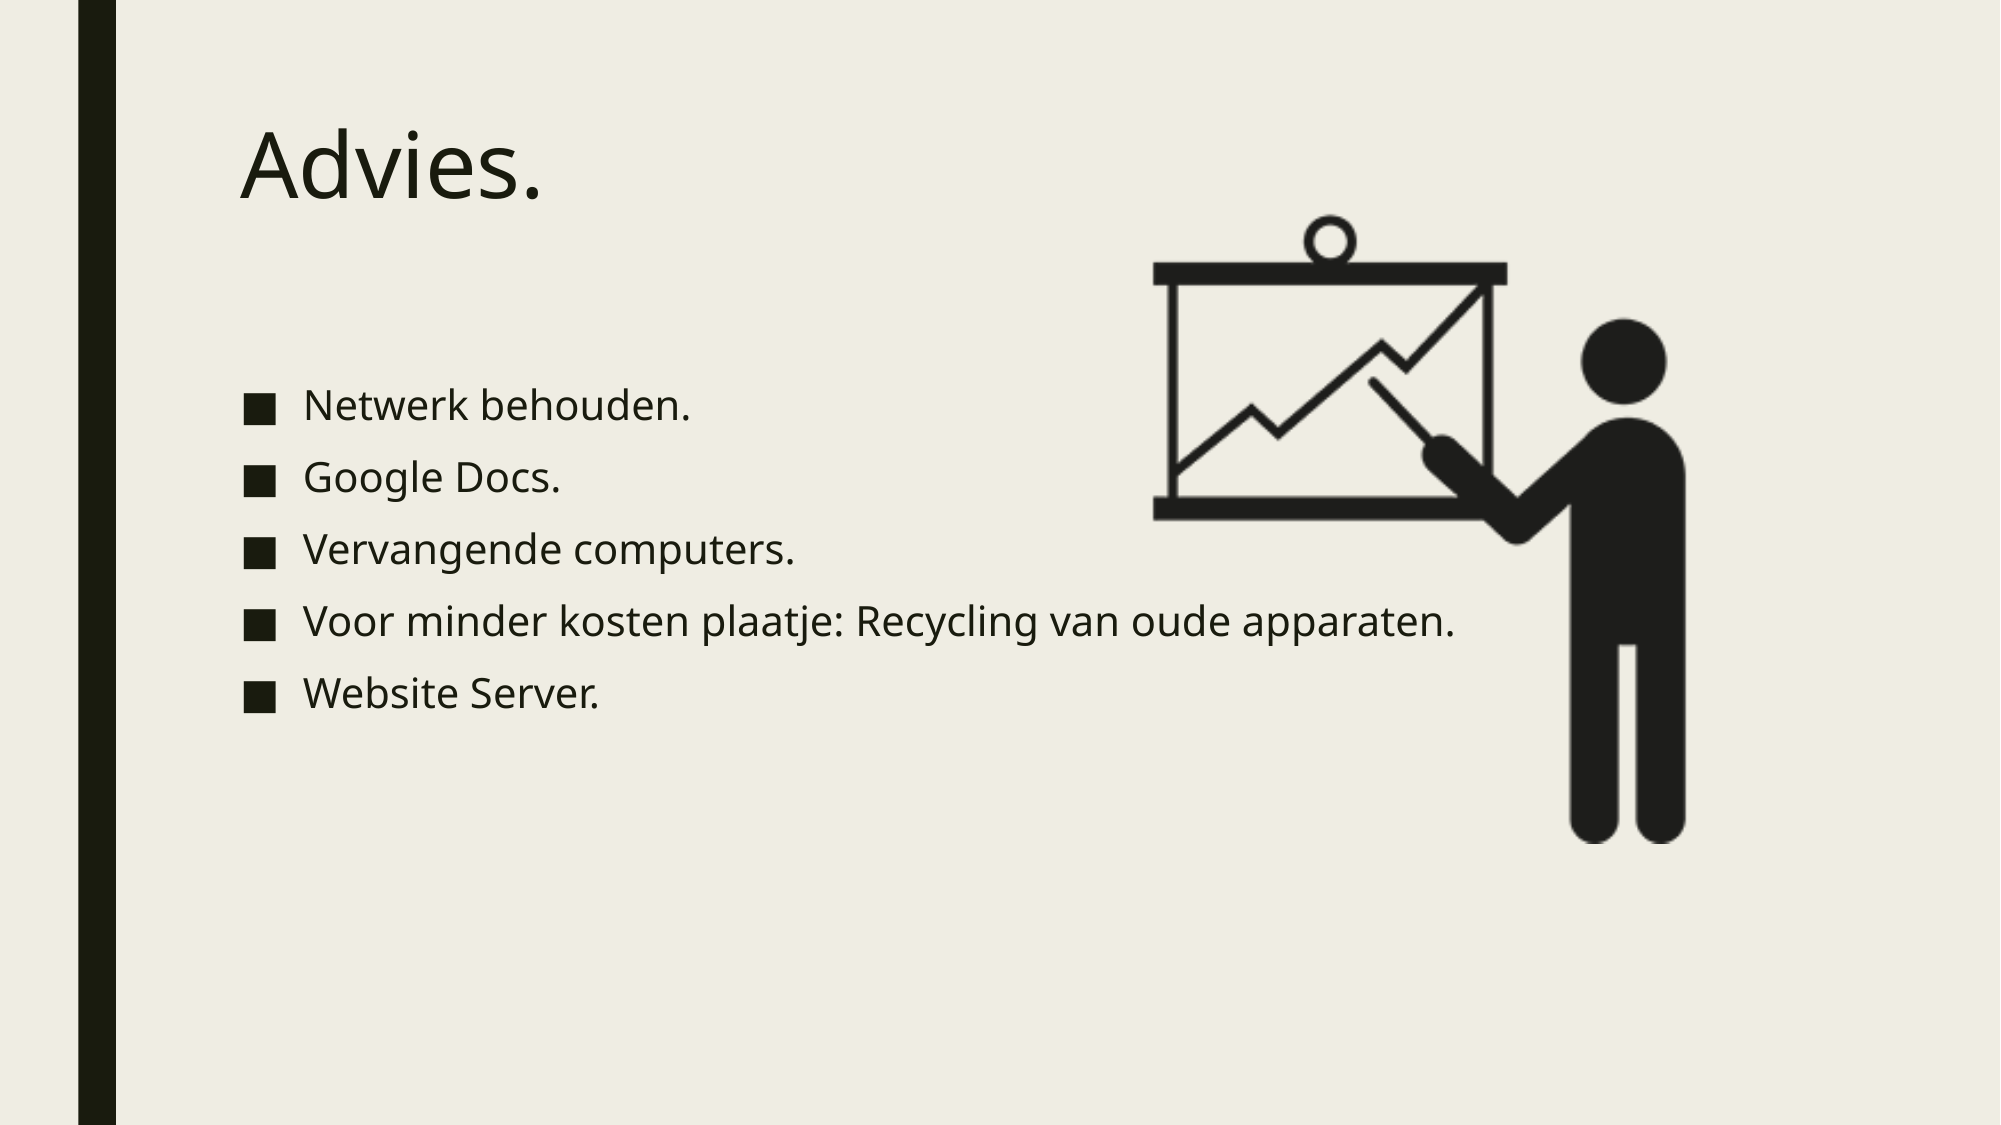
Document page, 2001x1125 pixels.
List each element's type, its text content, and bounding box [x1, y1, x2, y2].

title Advies. [225, 112, 1800, 357]
picture [1130, 199, 1716, 844]
list Netwerk behouden. Google Docs. Vervangende computers. Voor minder kosten plaatje: Recycling van oude apparaten. Website Server. [225, 375, 1800, 963]
